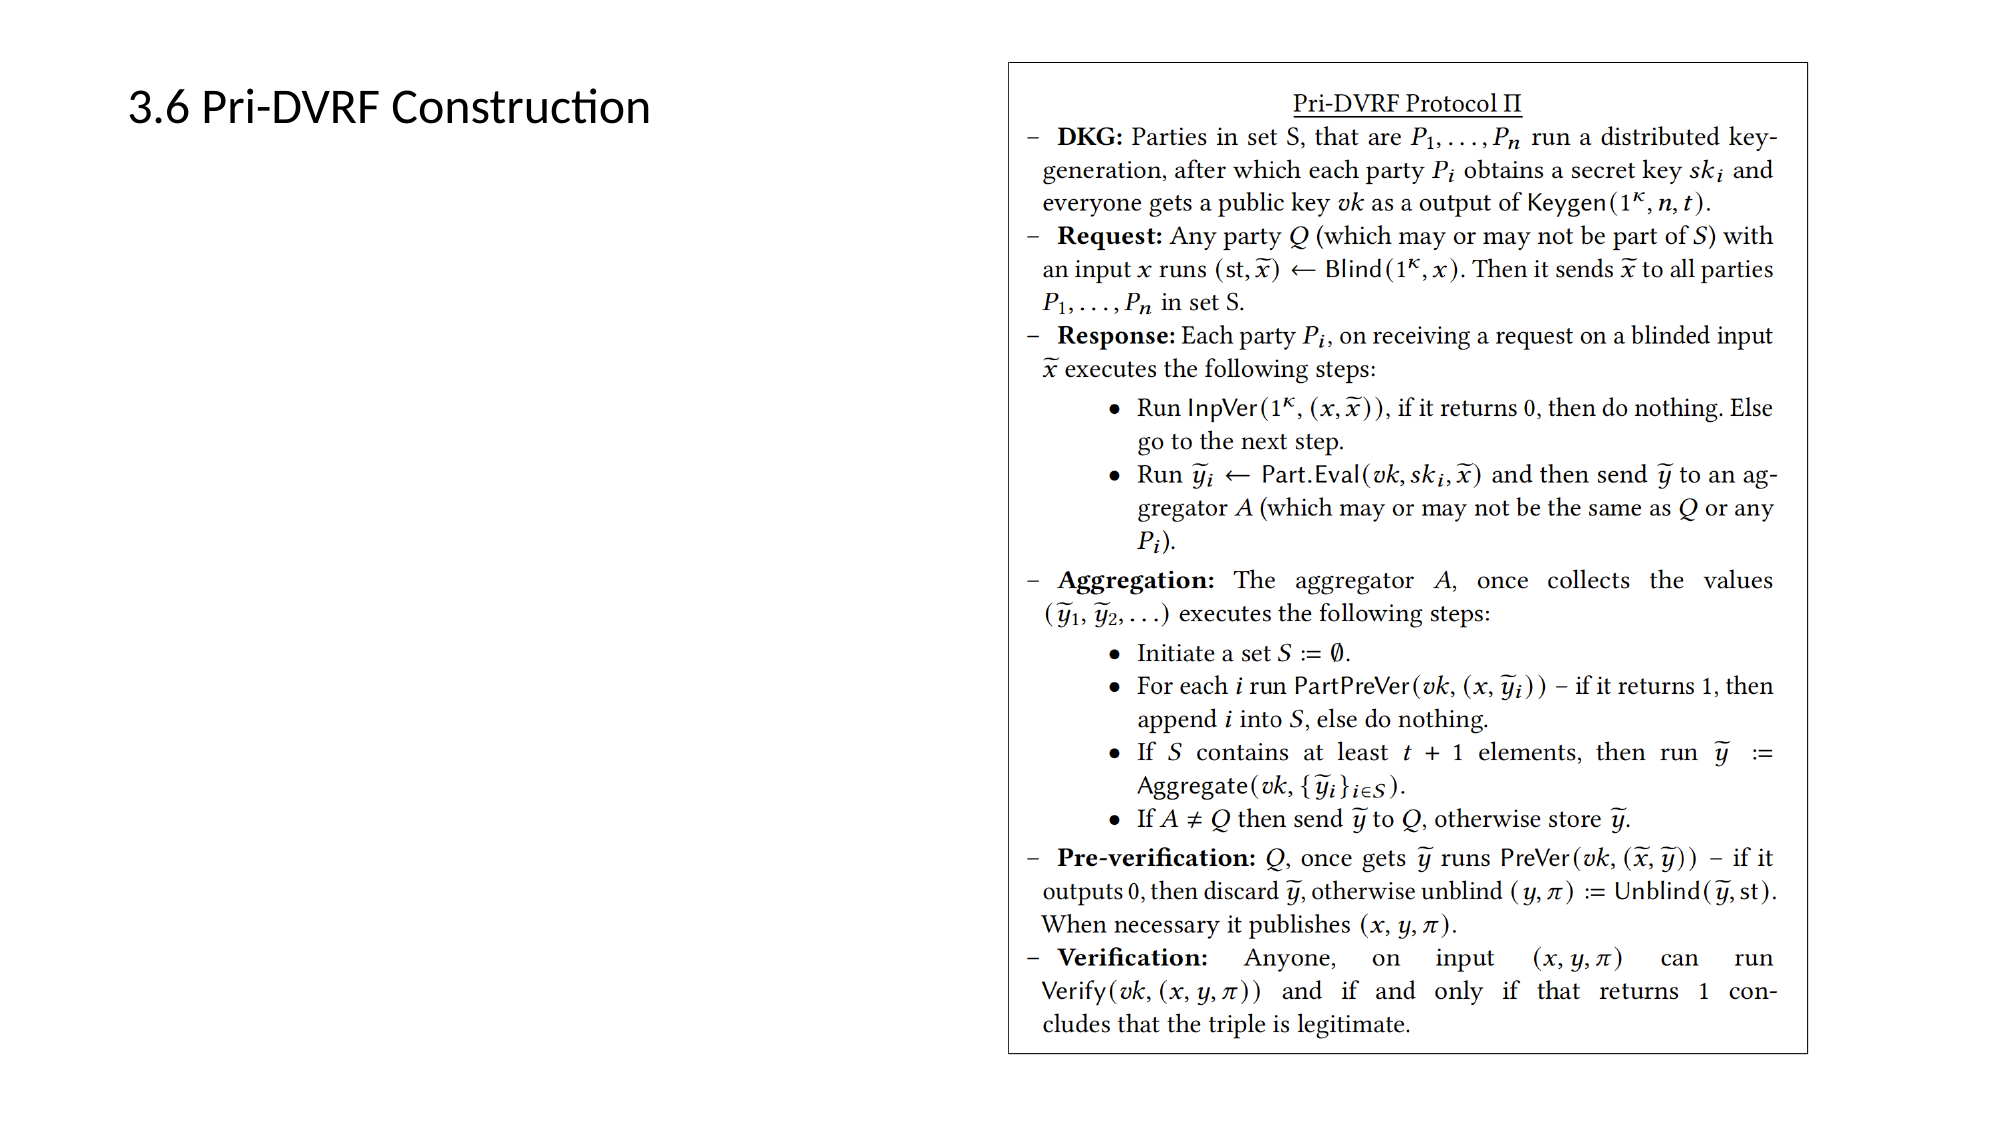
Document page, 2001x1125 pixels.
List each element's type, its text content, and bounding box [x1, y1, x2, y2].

picture [999, 58, 1821, 1067]
text_box 3.6 Pri-DVRF Construction [112, 66, 718, 142]
